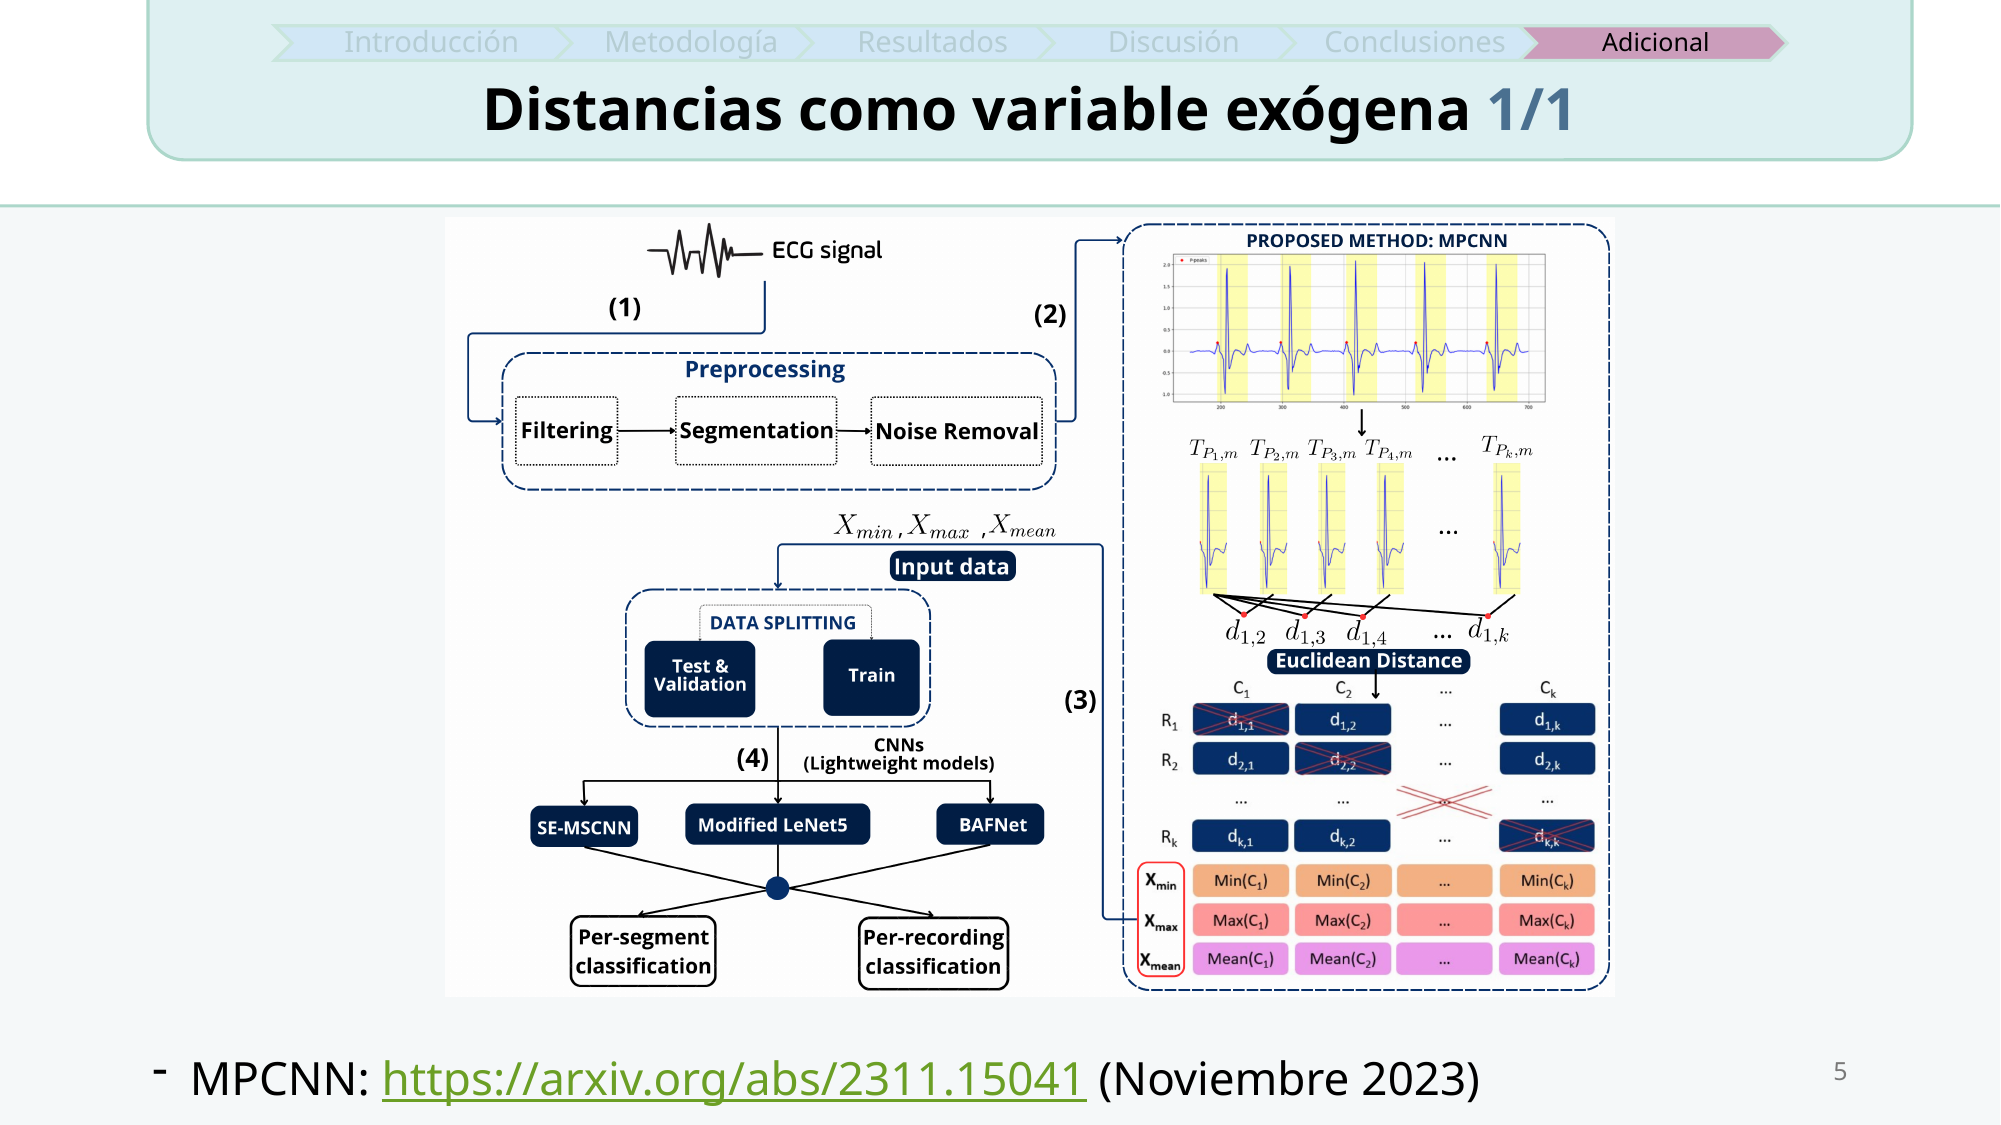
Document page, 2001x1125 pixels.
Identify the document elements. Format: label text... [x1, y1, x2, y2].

text_box MPCNN: https://arxiv.org/abs/2311.15041 (Noviembre 2023) Aplicación: ECG Apnea del sueño [137, 1042, 1811, 1103]
slide_number 5 [1811, 1042, 1863, 1103]
picture [445, 217, 1615, 998]
text_box Distancias como variable exógena 1/1 [146, 0, 1914, 162]
text_box [0, 204, 2000, 1125]
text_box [271, 25, 1789, 61]
